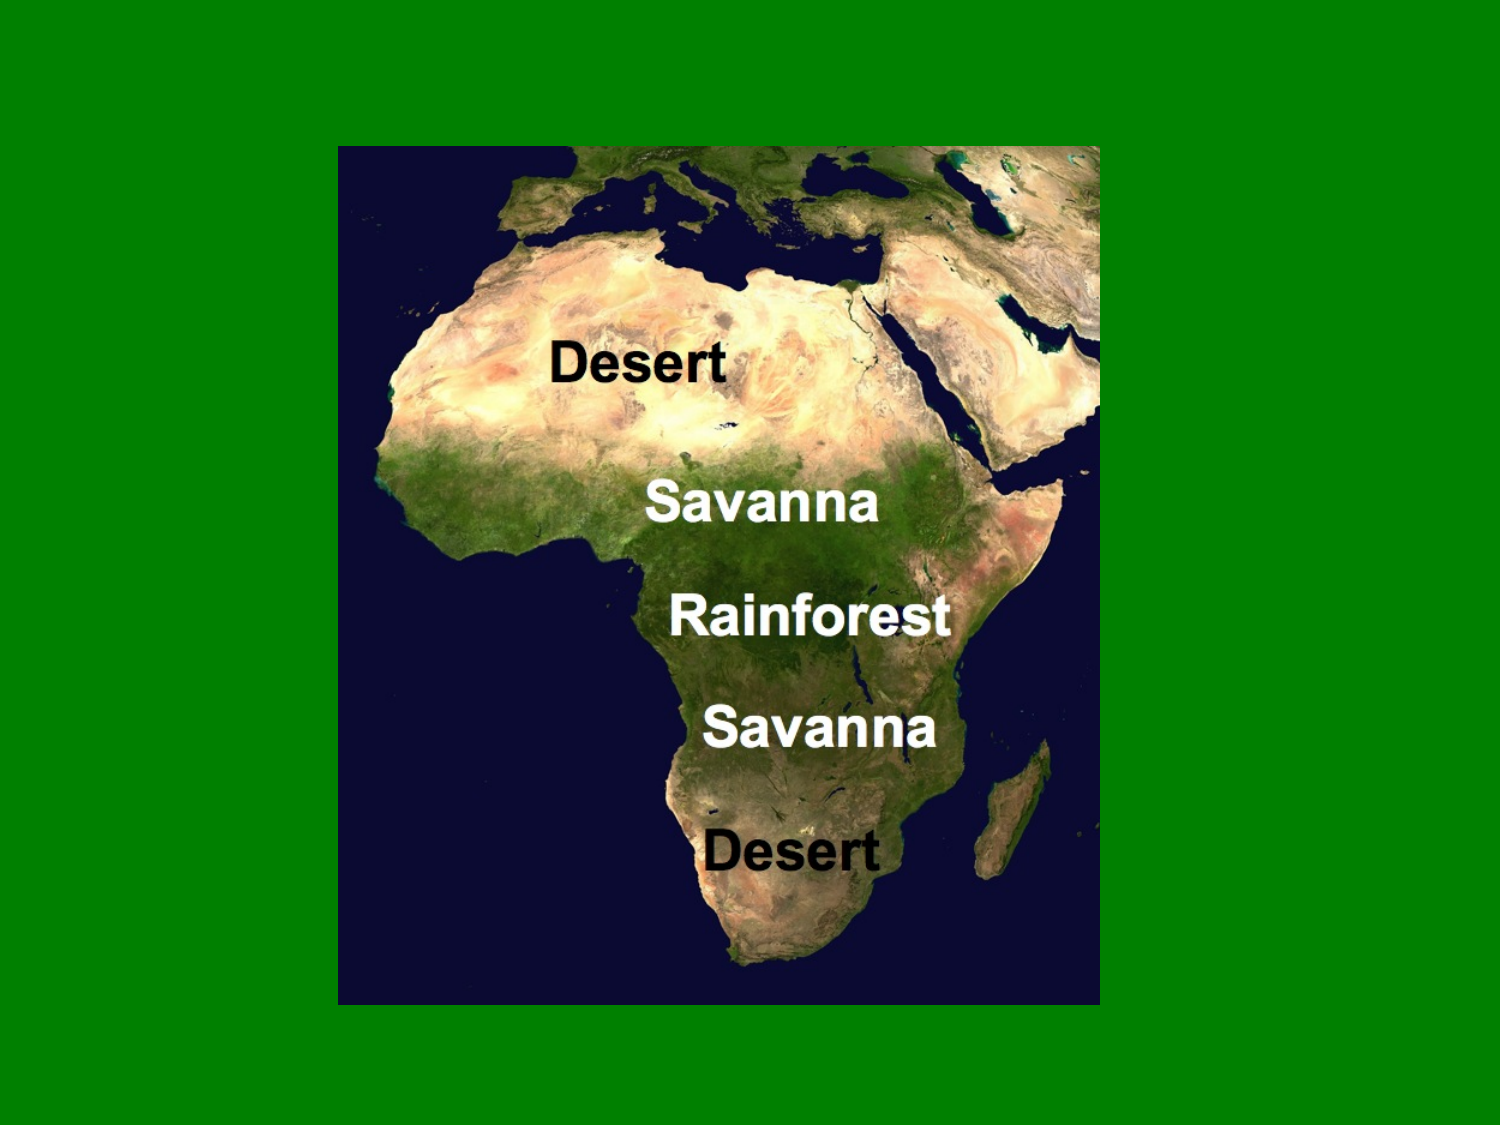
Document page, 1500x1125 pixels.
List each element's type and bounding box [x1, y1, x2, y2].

list [0, 145, 1500, 1006]
